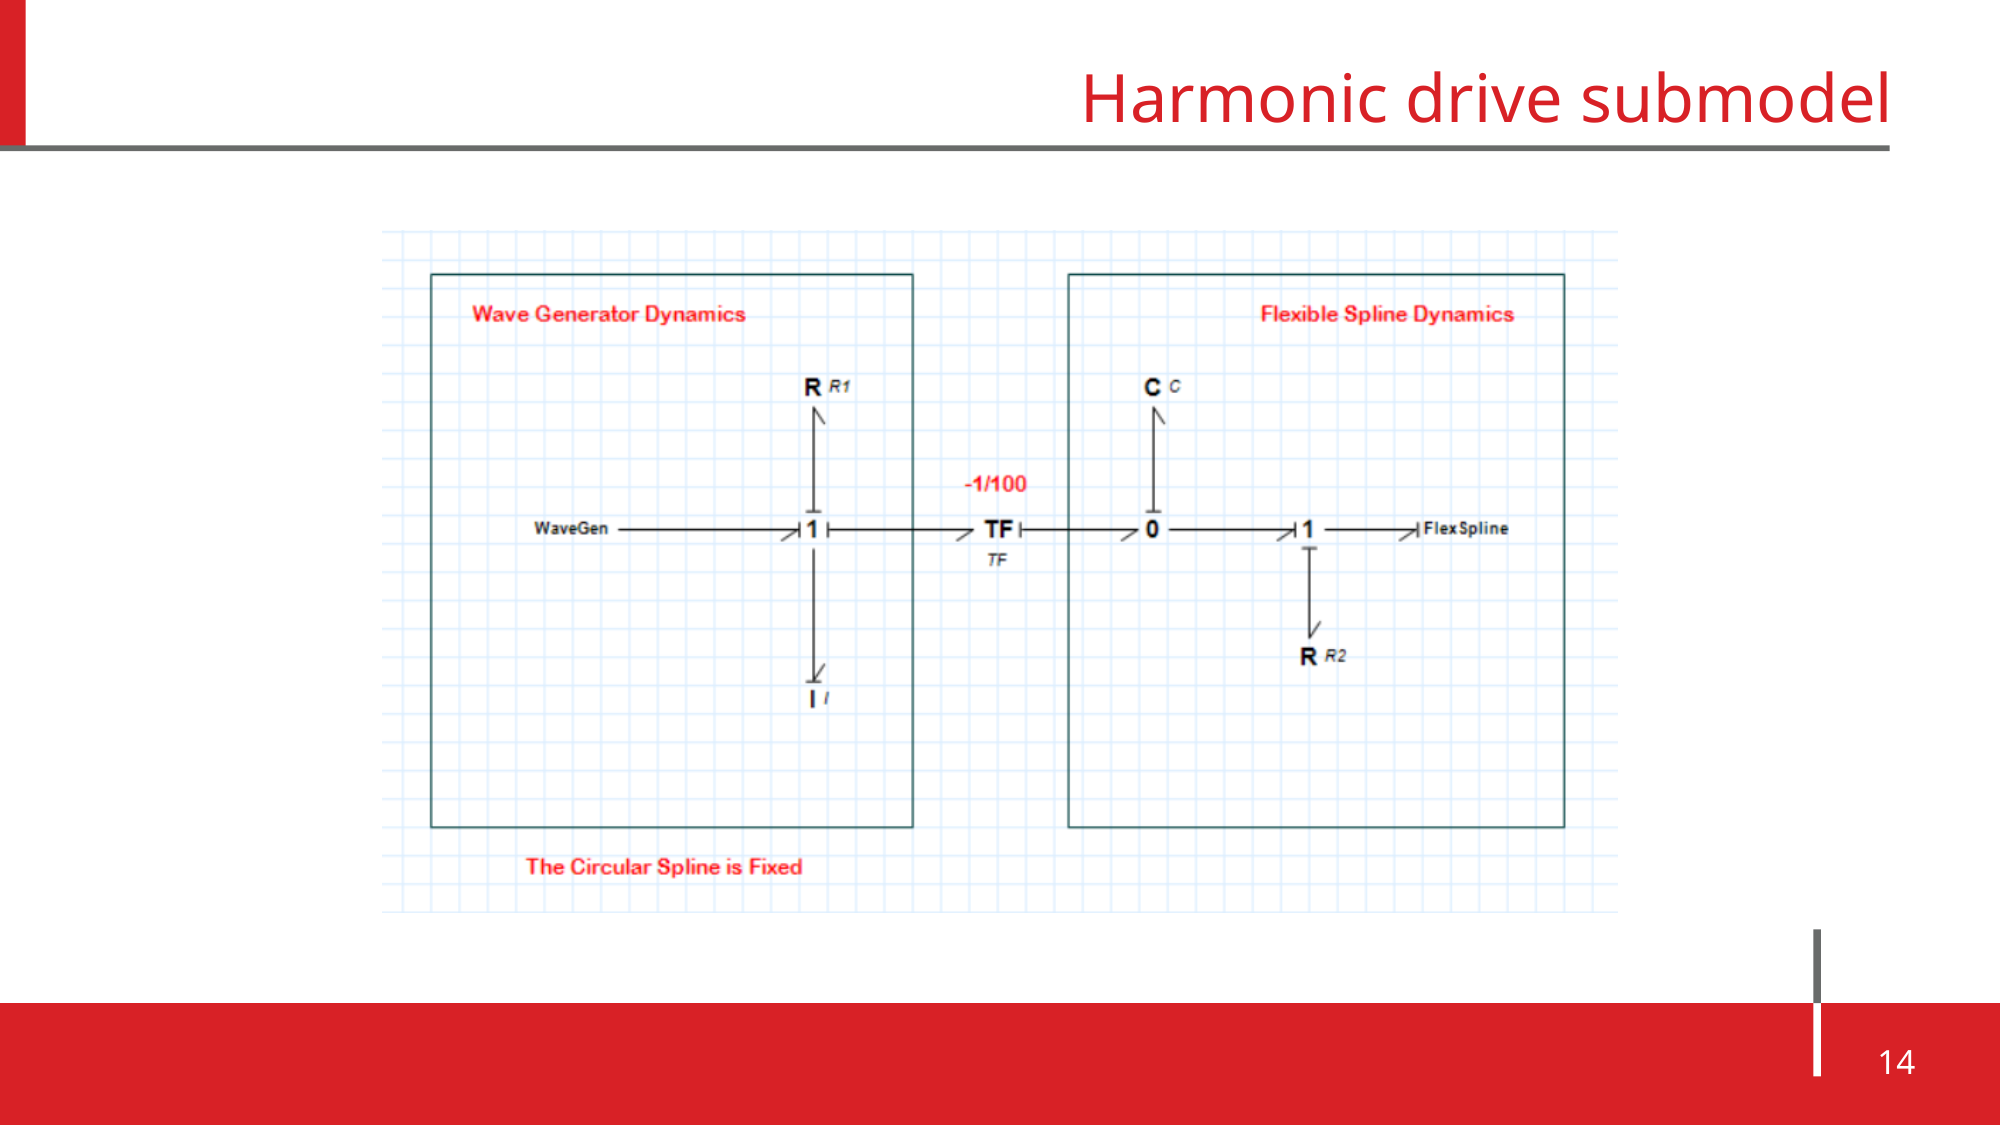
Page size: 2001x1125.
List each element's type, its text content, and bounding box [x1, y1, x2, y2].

text_box [0, 0, 27, 144]
text_box Harmonic drive submodel [1065, 48, 1909, 144]
text_box [0, 144, 1891, 153]
text_box [0, 1001, 2000, 1125]
picture [381, 230, 1619, 914]
slide_number 14 [1480, 1034, 1931, 1094]
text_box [1812, 928, 1822, 1077]
